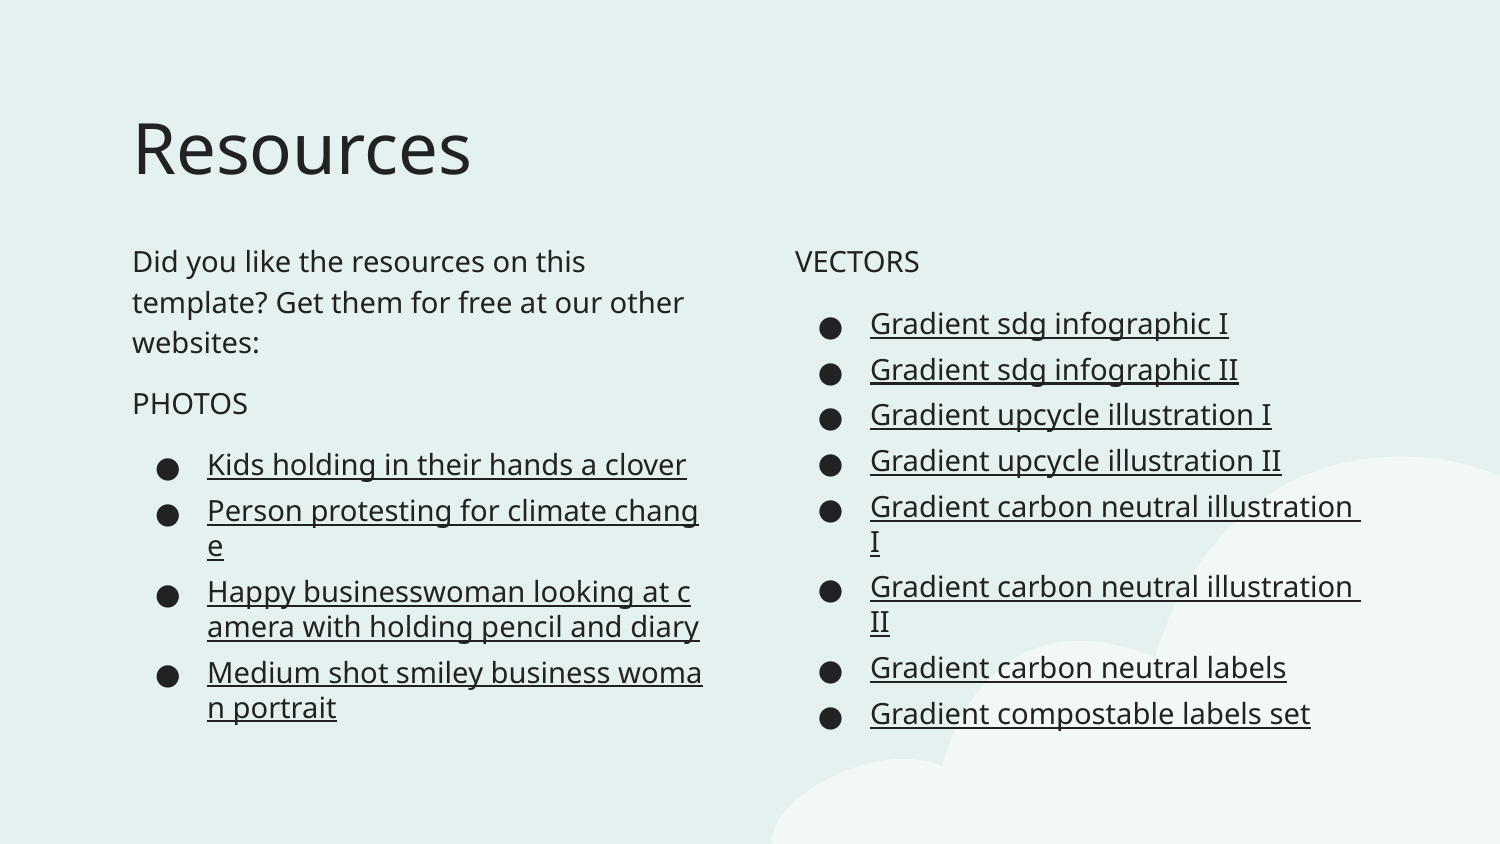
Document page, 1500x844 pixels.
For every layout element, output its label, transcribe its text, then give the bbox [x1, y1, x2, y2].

subtitle VECTORS Gradient sdg infographic I Gradient sdg infographic II Gradient upcycle illustration I Gradient upcycle illustration II Gradient carbon neutral illustration I Gradient carbon neutral illustration II Gradient carbon neutral labels Gradient compostable labels set [780, 223, 1383, 756]
title Resources [116, 88, 1383, 194]
subtitle Did you like the resources on this template? Get them for free at our other websites: PHOTOS Kids holding in their hands a clover Person protesting for climate change Happy businesswoman looking at camera with holding pencil and diary Medium shot smiley business woman portrait [116, 223, 720, 756]
